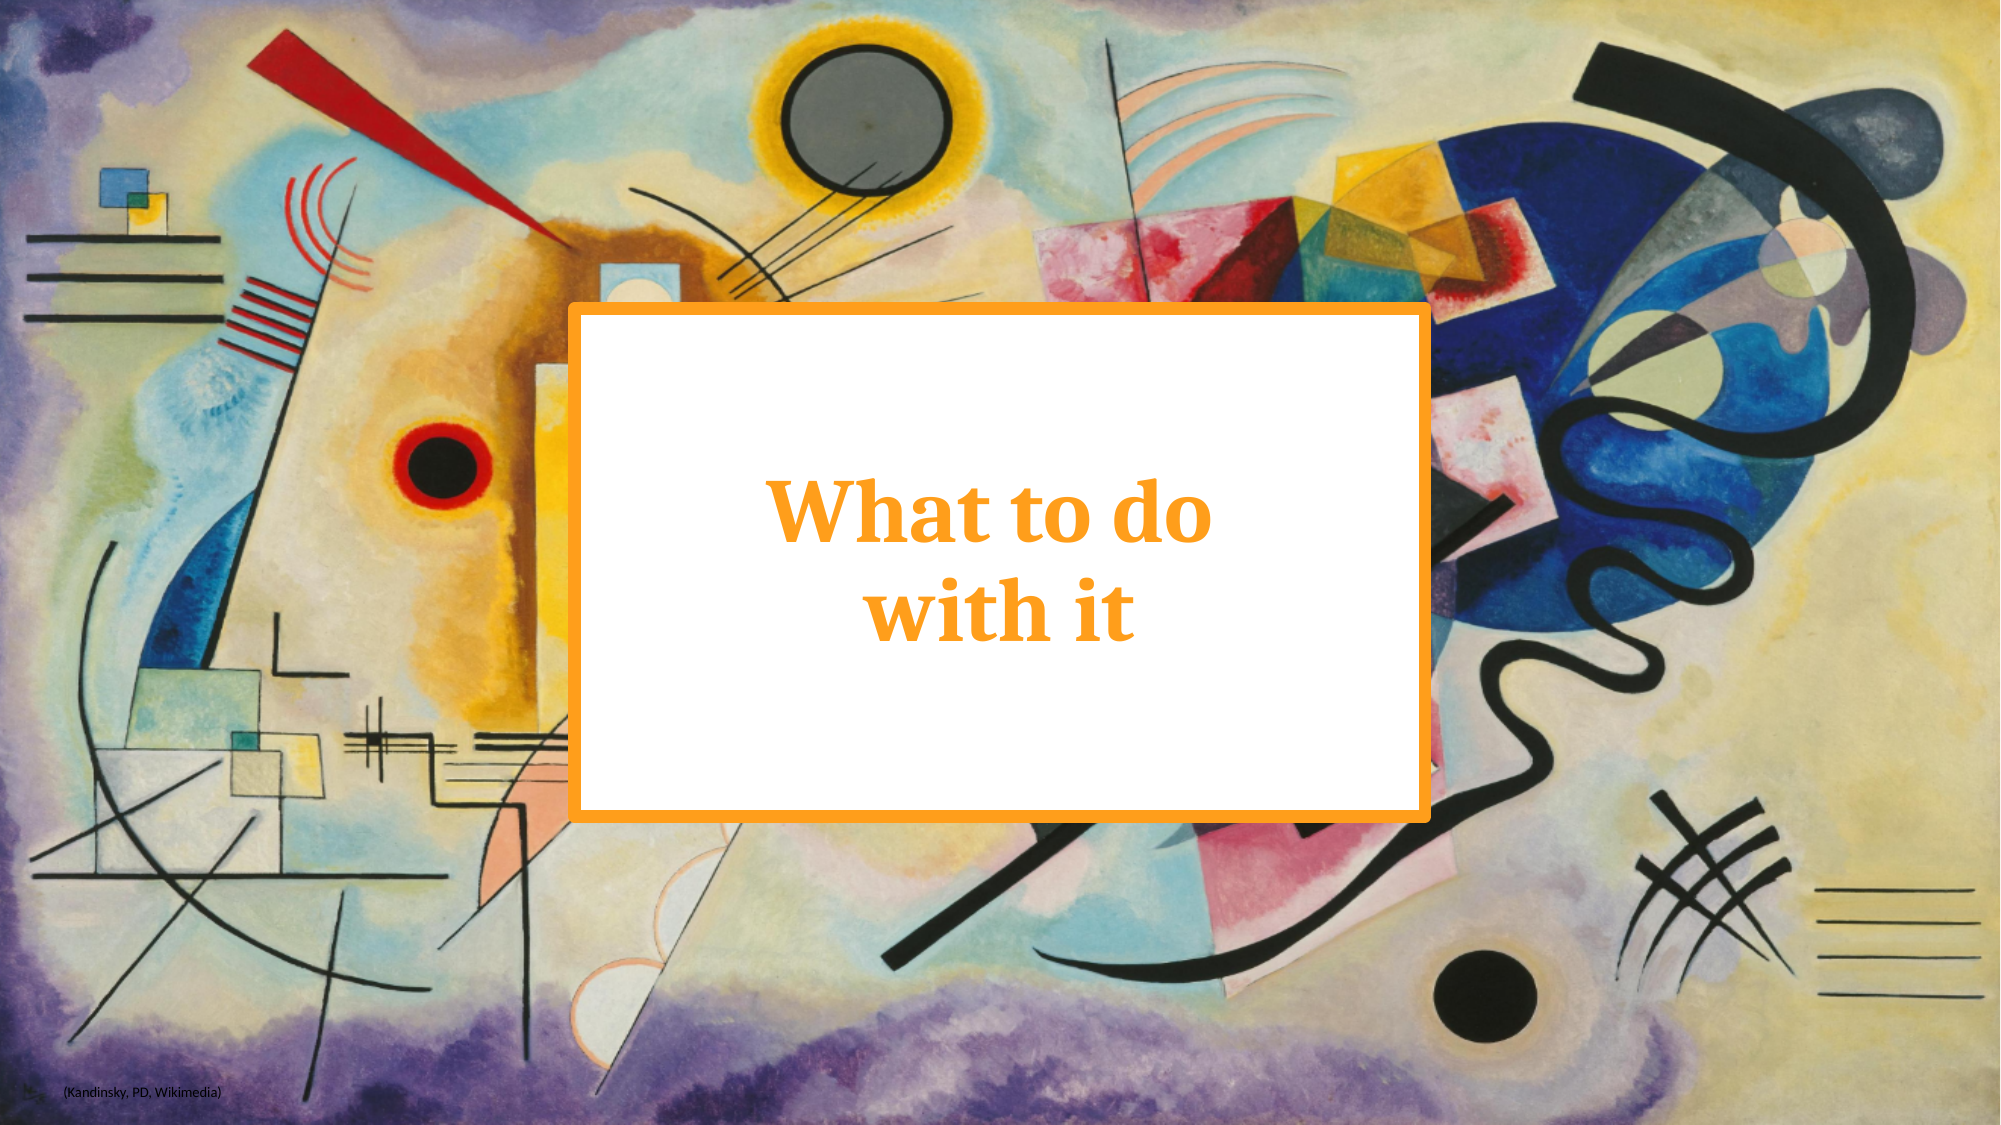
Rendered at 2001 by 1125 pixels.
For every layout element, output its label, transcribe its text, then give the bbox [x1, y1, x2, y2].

picture [0, 0, 2001, 1125]
title What to do with it [568, 302, 1431, 823]
